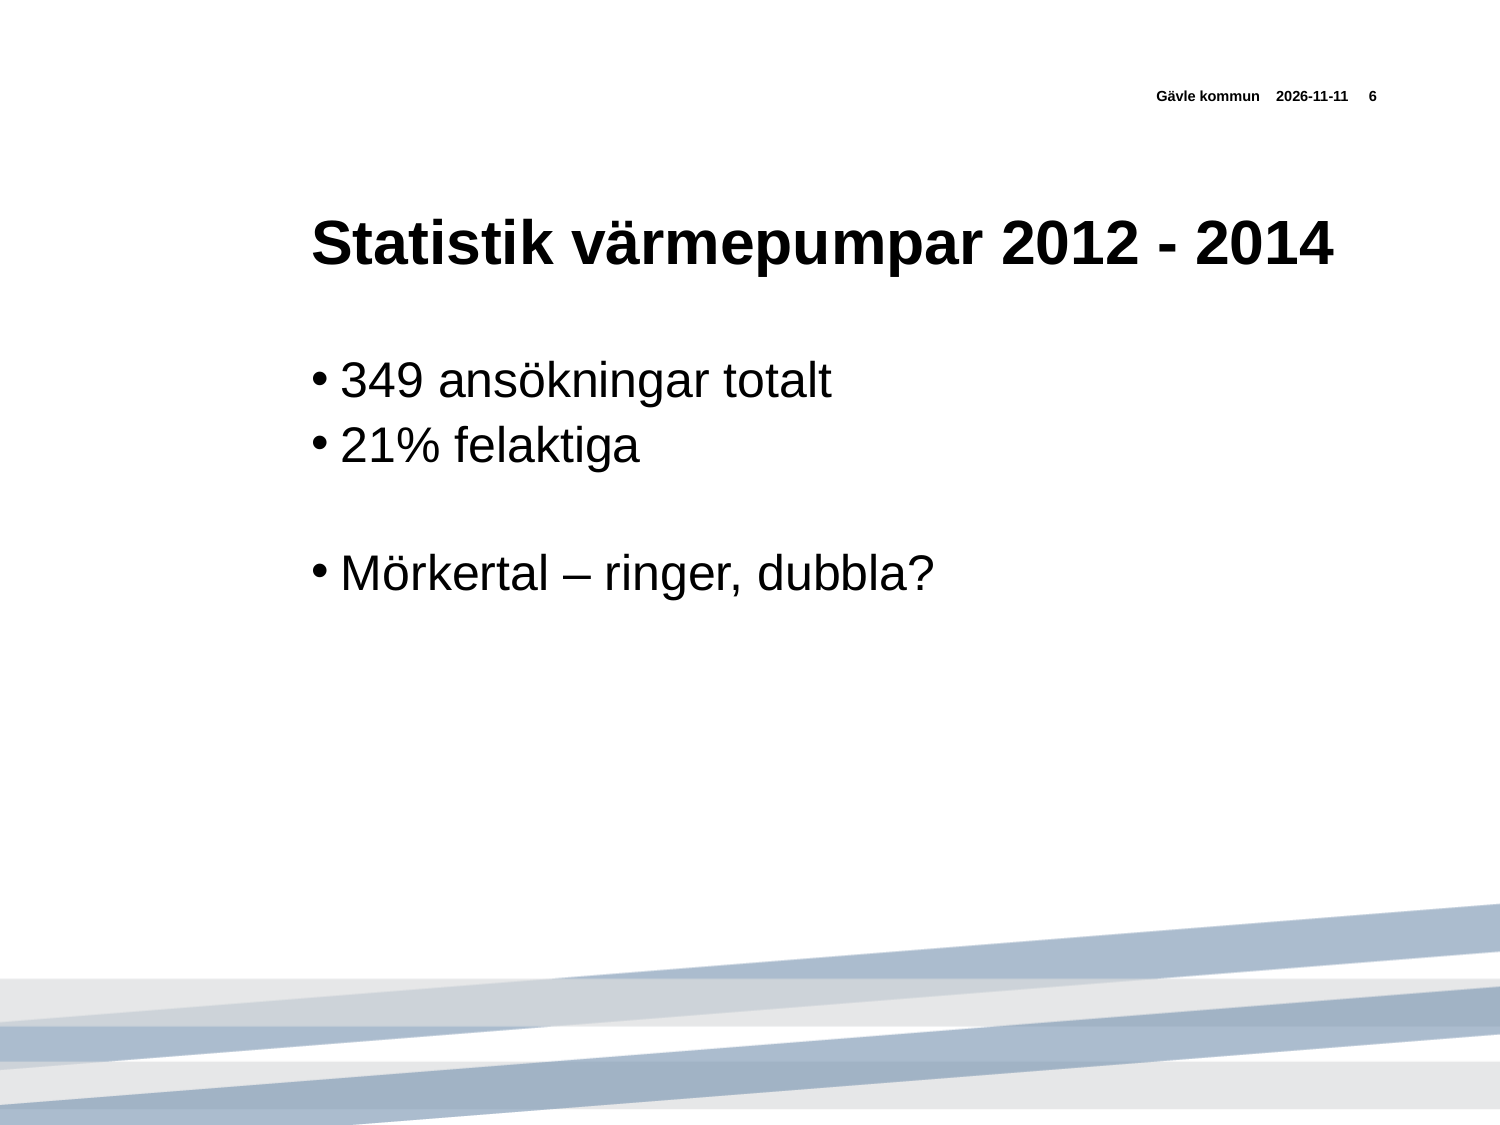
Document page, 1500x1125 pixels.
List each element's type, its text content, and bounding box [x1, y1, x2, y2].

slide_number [1276, 85, 1353, 104]
slide_number 6 [1353, 85, 1413, 104]
footer Gävle kommun [973, 85, 1260, 104]
list 349 ansökningar totalt 21% felaktiga Mörkertal – ringer, dubbla? [311, 353, 1354, 881]
picture [0, 810, 1500, 1125]
title Statistik värmepumpar 2012 - 2014 [311, 136, 1353, 277]
